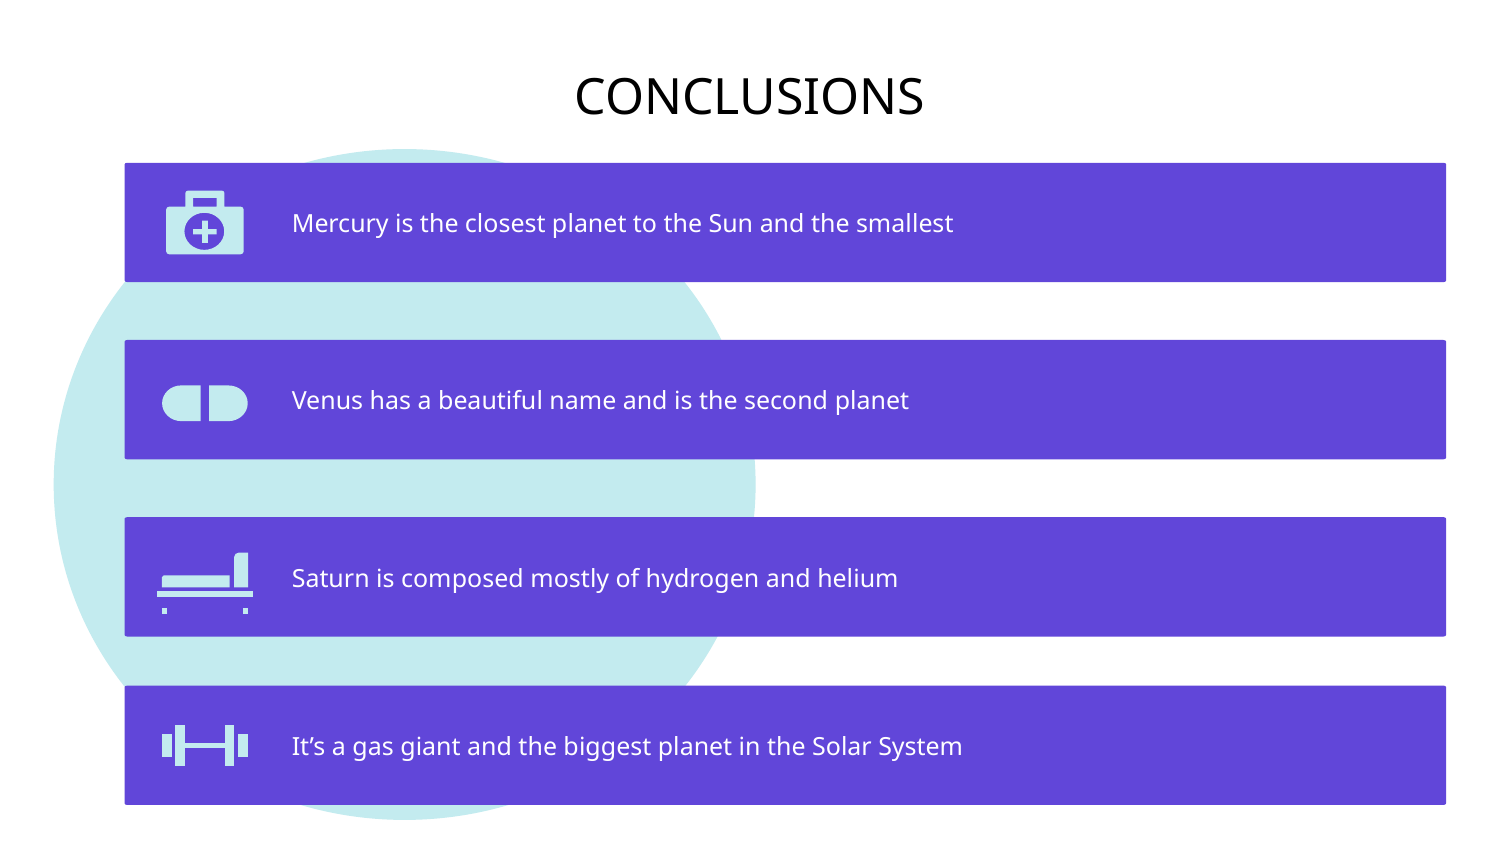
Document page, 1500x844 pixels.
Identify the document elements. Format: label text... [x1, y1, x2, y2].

title CONCLUSIONS [75, 67, 1425, 122]
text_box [53, 148, 1447, 821]
